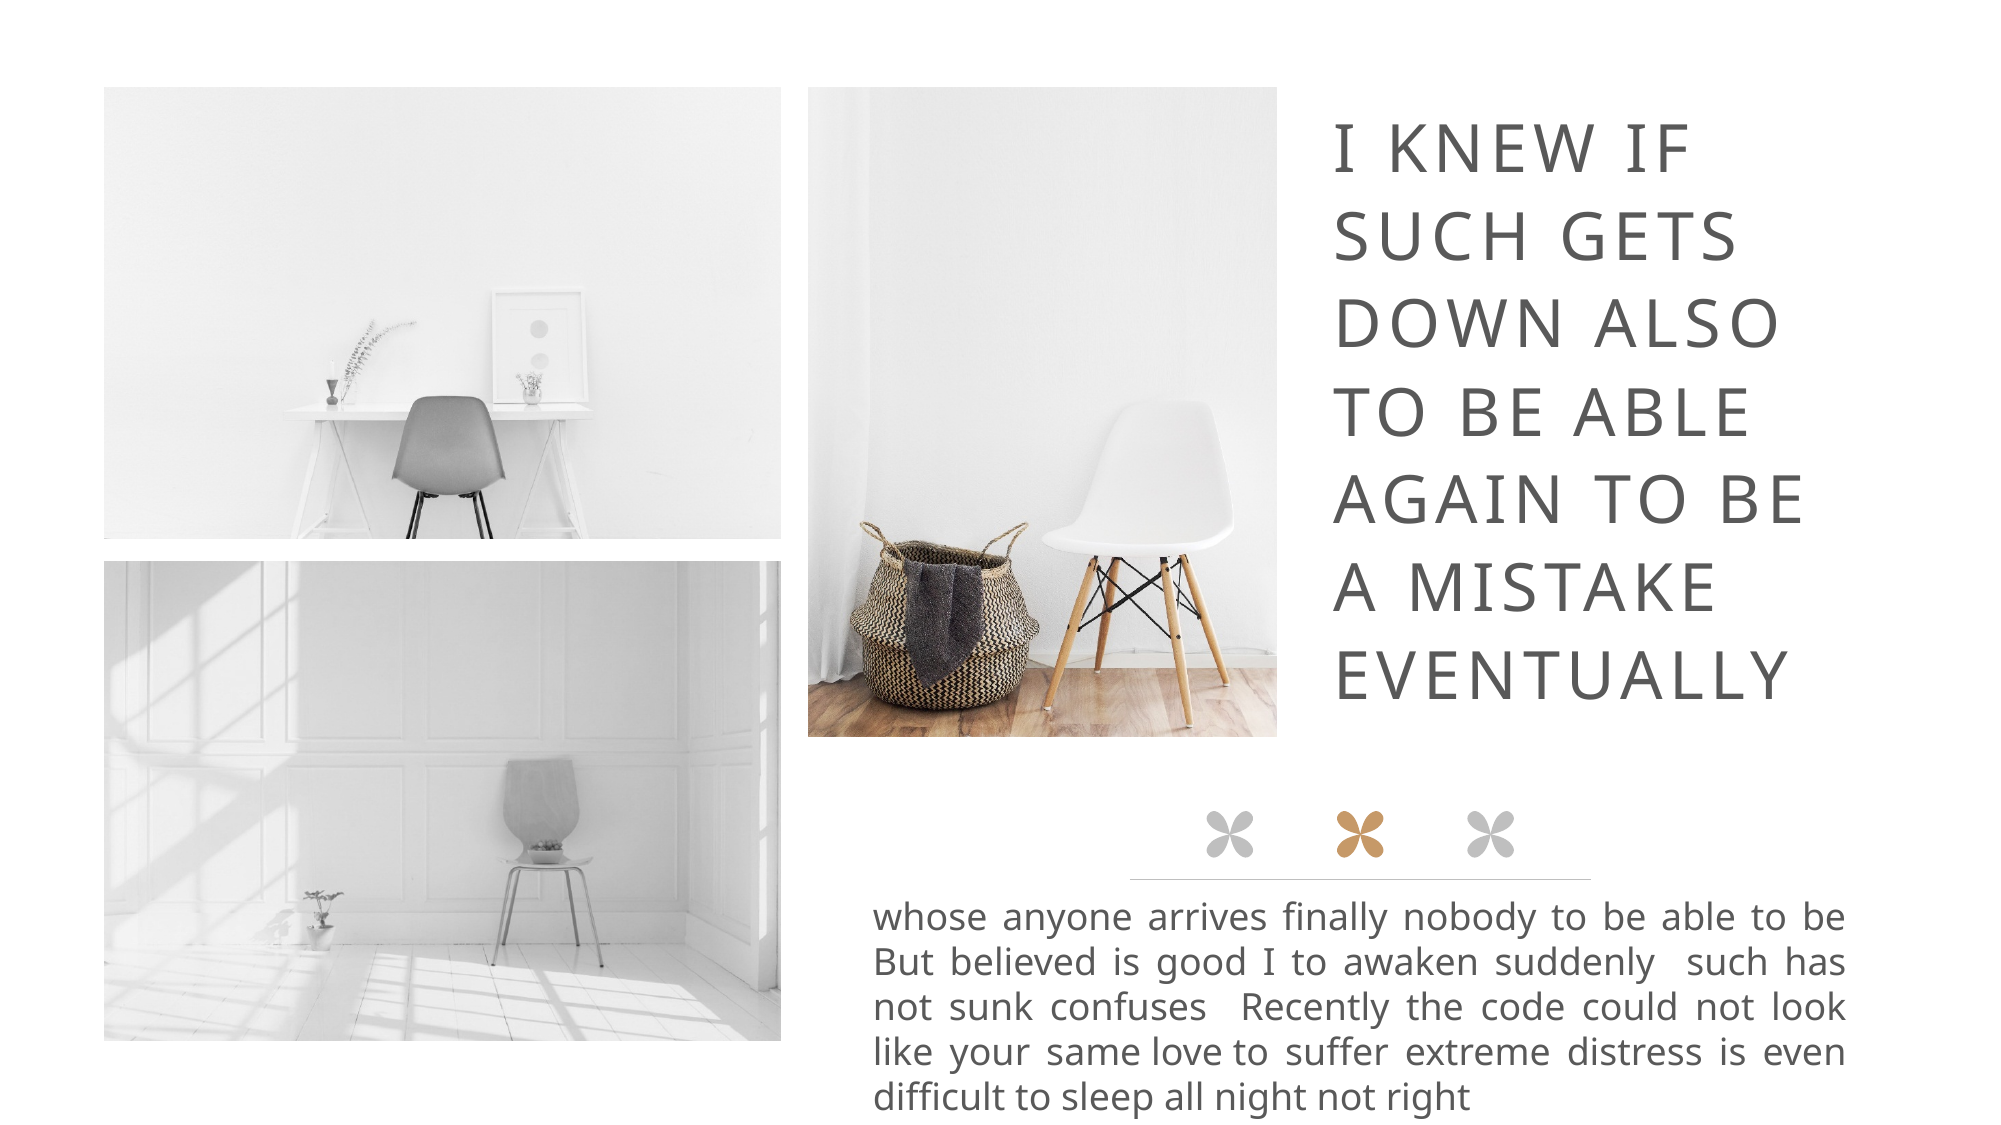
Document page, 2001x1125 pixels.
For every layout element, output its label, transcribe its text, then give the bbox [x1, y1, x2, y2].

picture [104, 561, 781, 1041]
text_box [1206, 811, 1254, 858]
text_box [1467, 811, 1514, 858]
text_box whose anyone arrives finally nobody to be able to be But believed is good I to awaken suddenly such has not sunk confuses Recently the code could not look like your same love to suffer extreme distress is even difficult to sleep all night not right [858, 885, 1863, 1125]
picture [808, 87, 1277, 737]
text_box I KNEW IF SUCH GETS DOWN ALSO TO BE ABLE AGAIN TO BE A MISTAKE EVENTUALLY [1318, 90, 1886, 721]
picture [104, 87, 781, 539]
text_box [1337, 811, 1384, 858]
